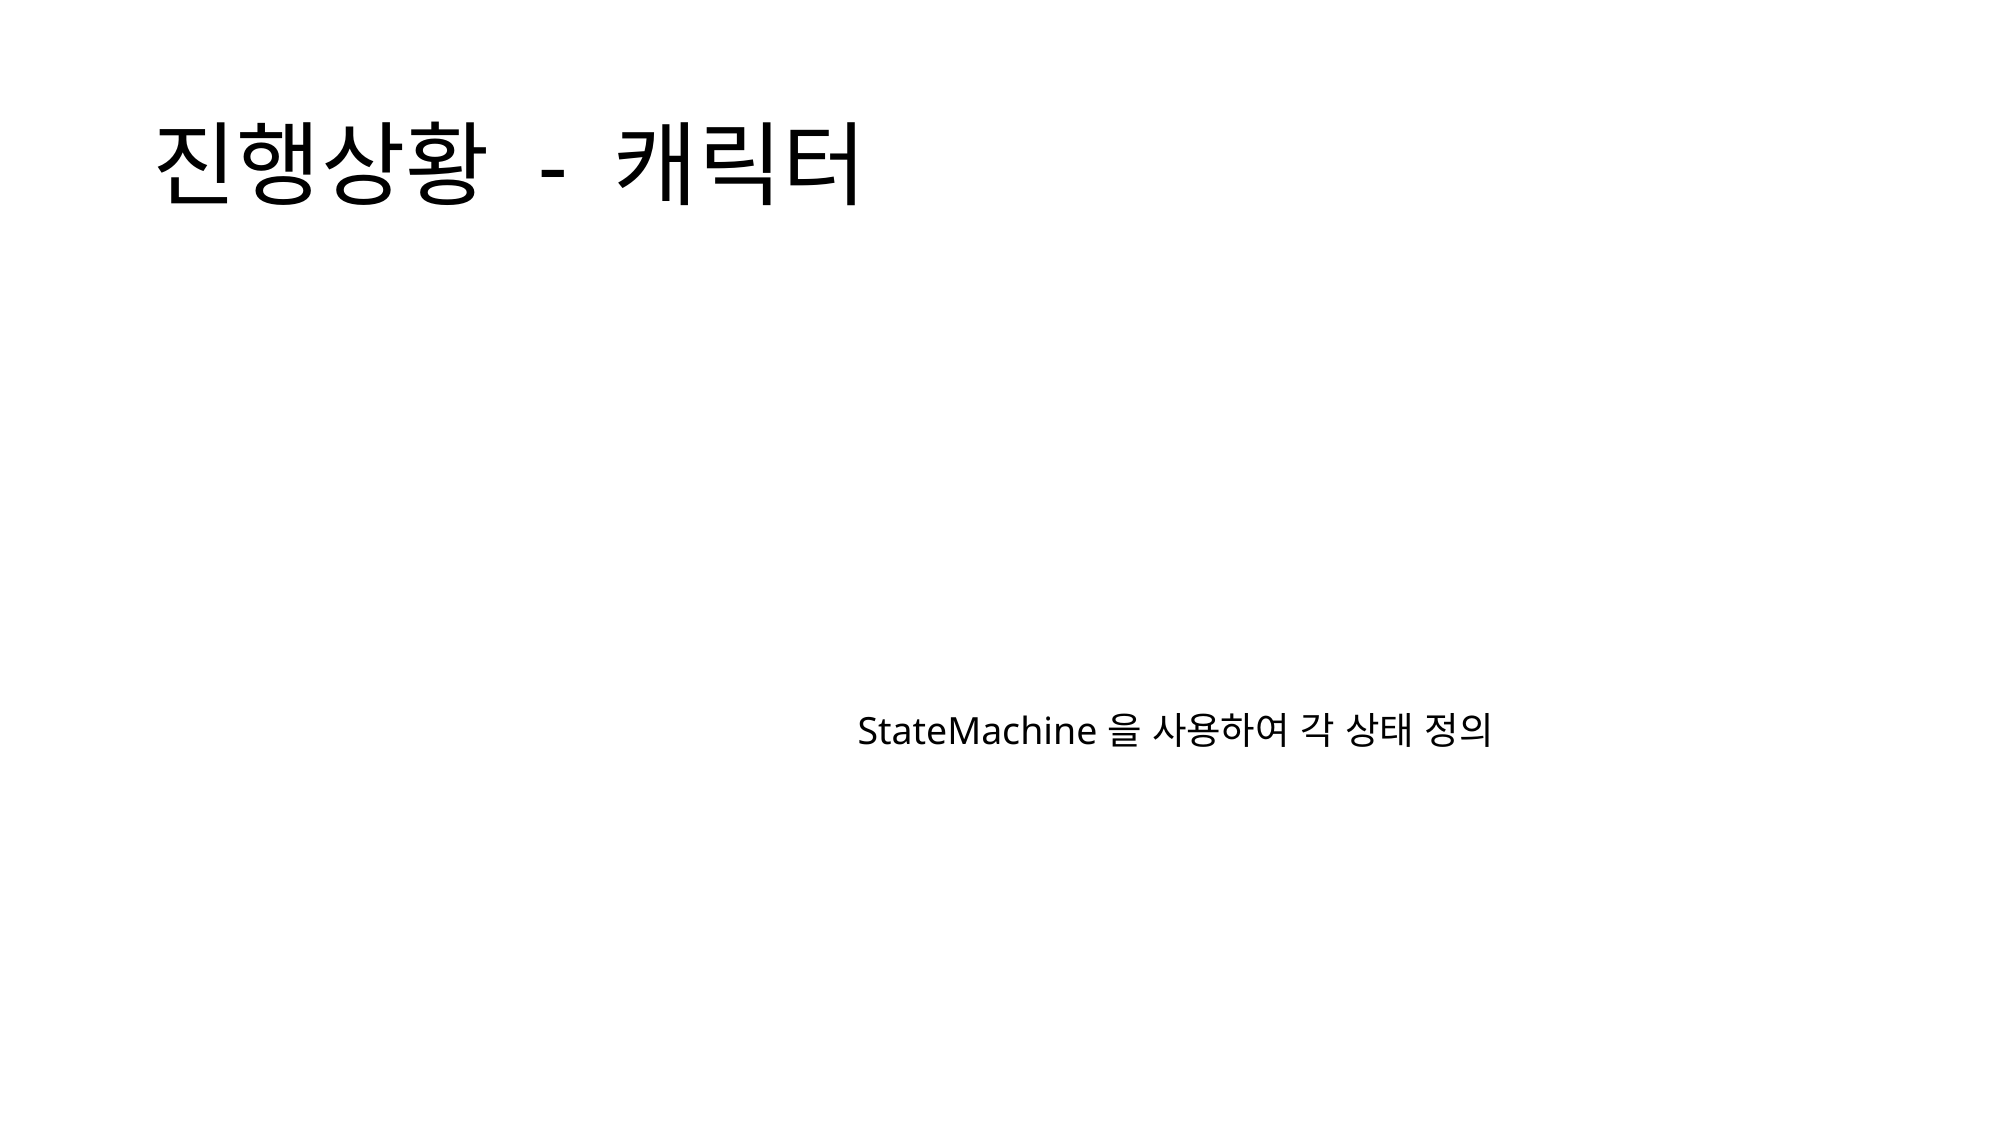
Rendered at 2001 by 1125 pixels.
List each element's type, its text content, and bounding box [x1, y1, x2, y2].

title 진행상황 - 캐릭터 [137, 59, 1863, 278]
text_box StateMachine을 사용하여 각 상태 정의 [843, 699, 1509, 760]
